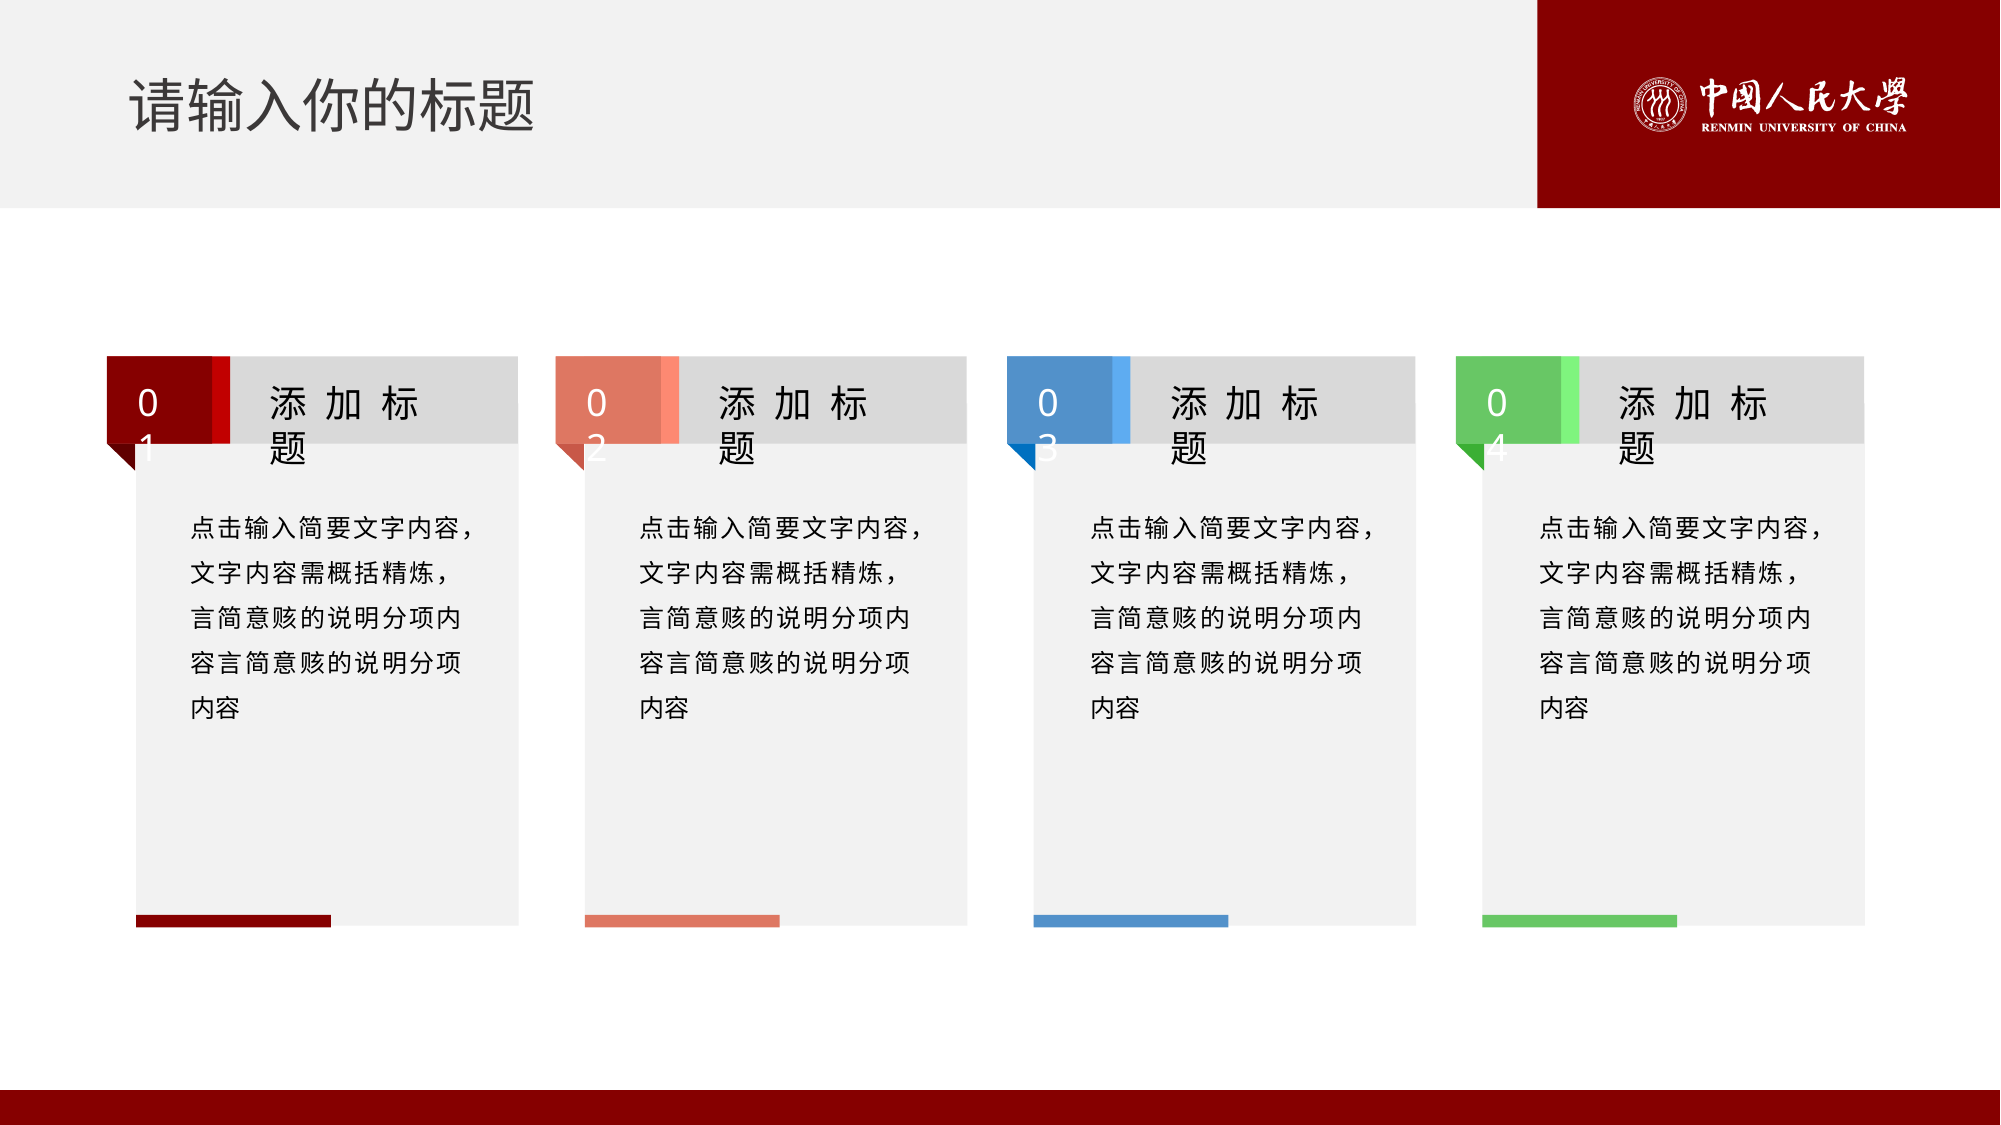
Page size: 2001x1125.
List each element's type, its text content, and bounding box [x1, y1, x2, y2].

text_box [0, 1089, 2000, 1125]
text_box [1481, 914, 1678, 928]
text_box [1007, 356, 1378, 733]
text_box [583, 355, 968, 445]
text_box [135, 914, 332, 928]
text_box [1481, 402, 1866, 927]
picture [1633, 70, 1911, 138]
text_box [1032, 355, 1416, 445]
text_box [1033, 402, 1417, 927]
text_box [1481, 355, 1865, 445]
text_box [1536, 0, 2000, 209]
text_box [584, 445, 968, 927]
text_box [584, 914, 781, 928]
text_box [555, 356, 927, 733]
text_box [1455, 356, 1827, 733]
text_box 请输入你的标题 [113, 61, 634, 146]
text_box [135, 402, 520, 927]
text_box [1033, 914, 1229, 928]
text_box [106, 356, 478, 733]
text_box [134, 355, 519, 445]
text_box [0, 0, 1536, 209]
